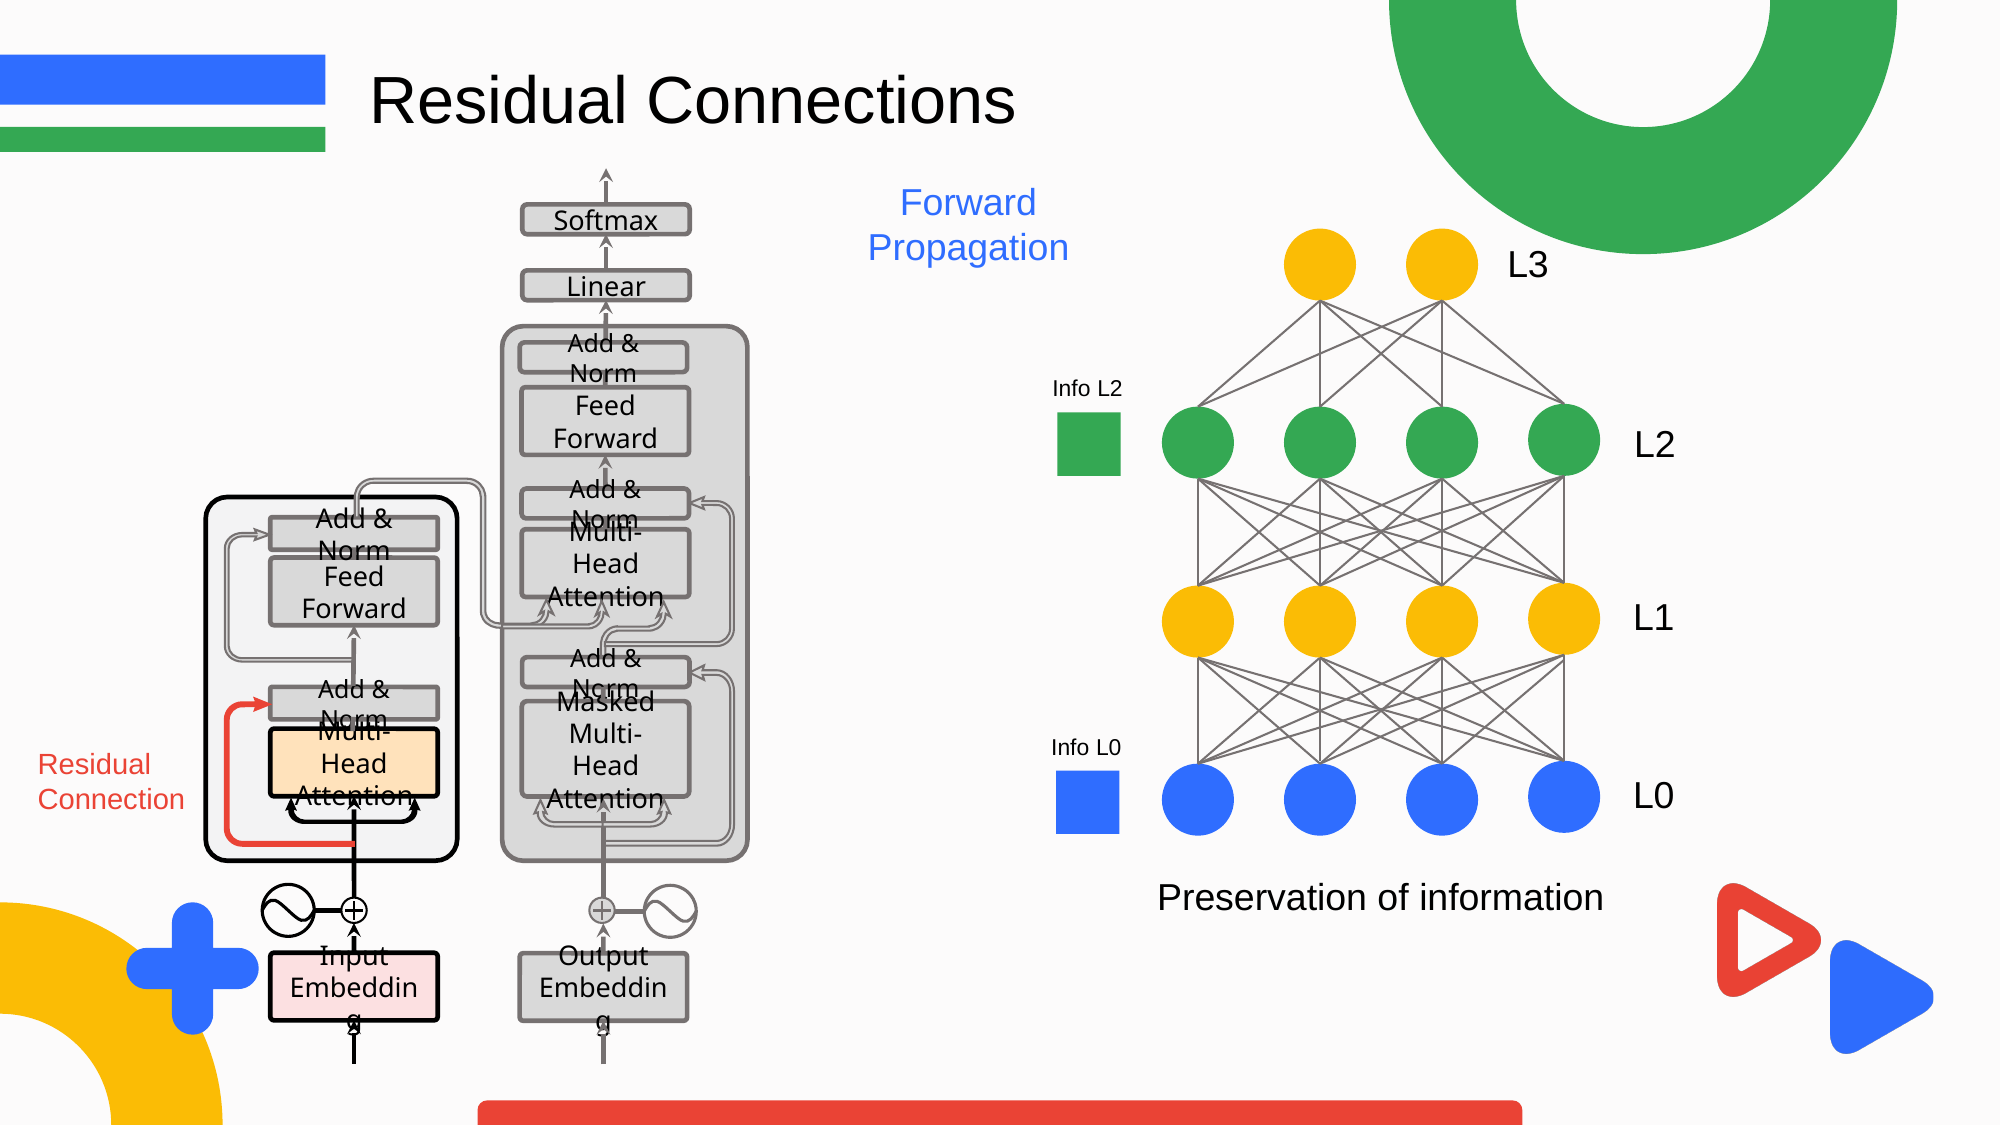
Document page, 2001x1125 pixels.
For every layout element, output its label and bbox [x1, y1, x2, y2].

text_box [354, 49, 1033, 145]
text_box [1619, 412, 1691, 473]
text_box [1142, 866, 1620, 926]
text_box [1056, 770, 1120, 834]
text_box [1492, 233, 1564, 293]
text_box [1036, 724, 1137, 767]
text_box [22, 168, 748, 1065]
text_box [1161, 228, 1601, 836]
text_box [1057, 412, 1121, 476]
text_box [1037, 366, 1138, 409]
picture [1717, 883, 1821, 997]
text_box [832, 170, 1104, 276]
text_box [1618, 763, 1690, 824]
picture [1830, 940, 1934, 1054]
text_box [1618, 585, 1690, 646]
